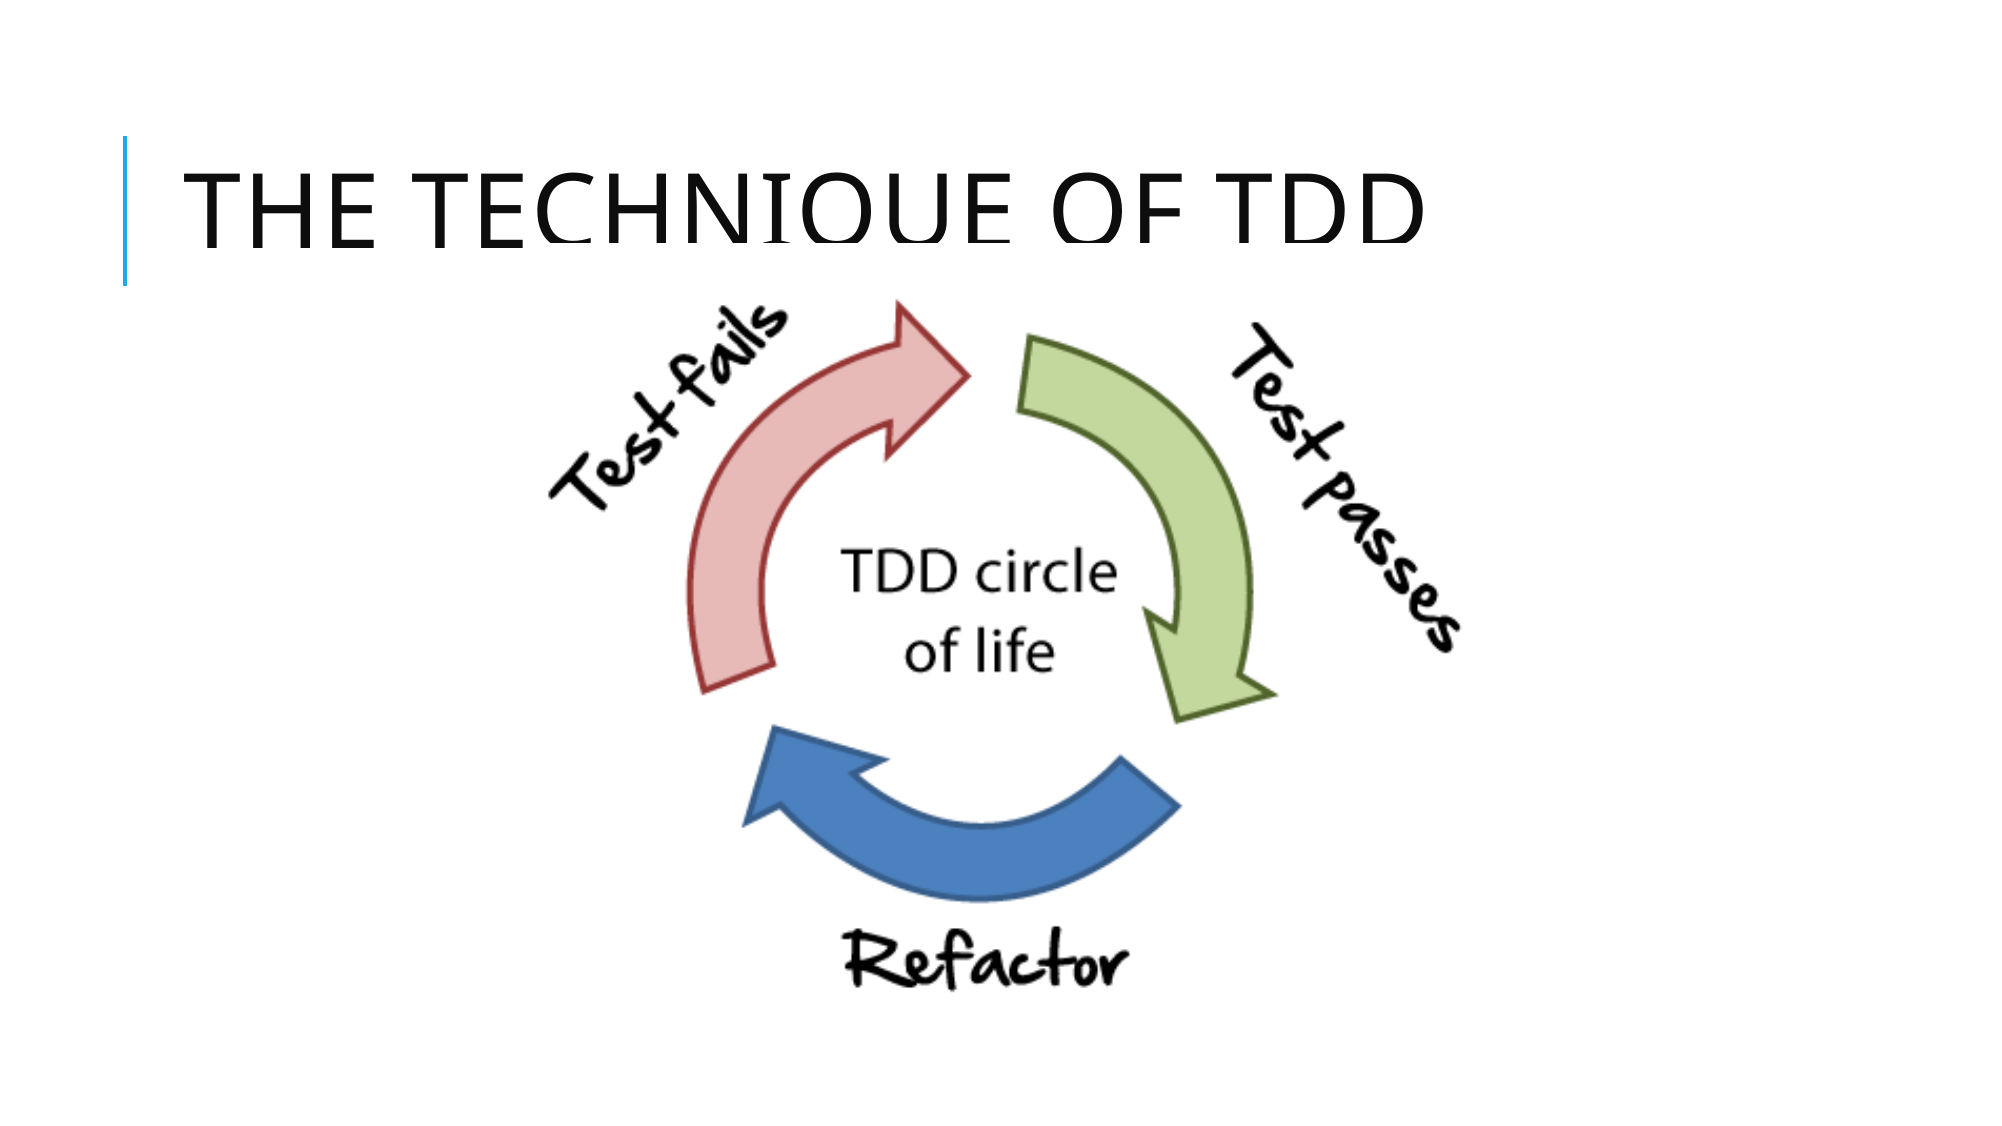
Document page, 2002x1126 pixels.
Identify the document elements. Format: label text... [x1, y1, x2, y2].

picture [530, 243, 1518, 1069]
title The technique of TDD [168, 96, 1764, 343]
